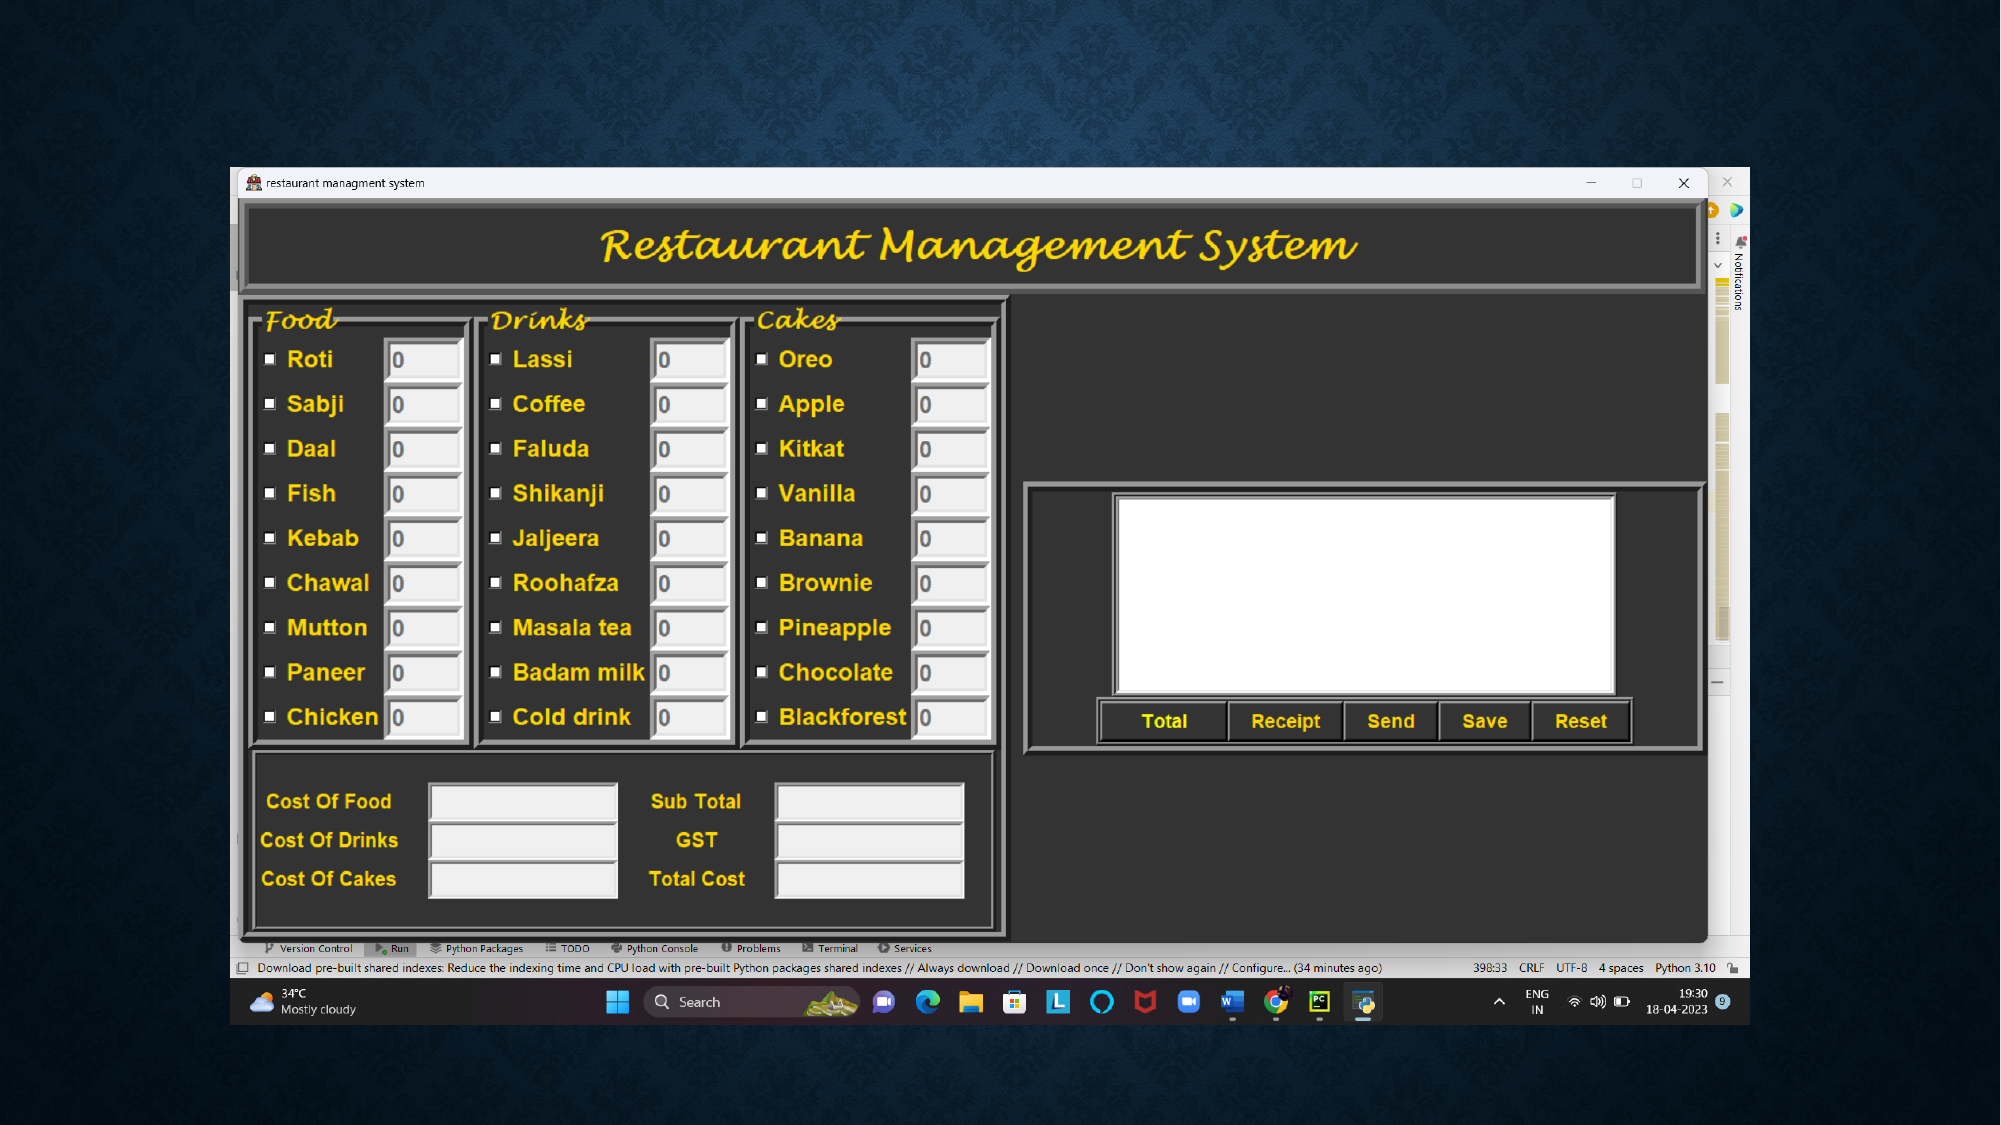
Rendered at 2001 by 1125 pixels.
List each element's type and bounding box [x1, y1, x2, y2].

list [230, 167, 1751, 1026]
